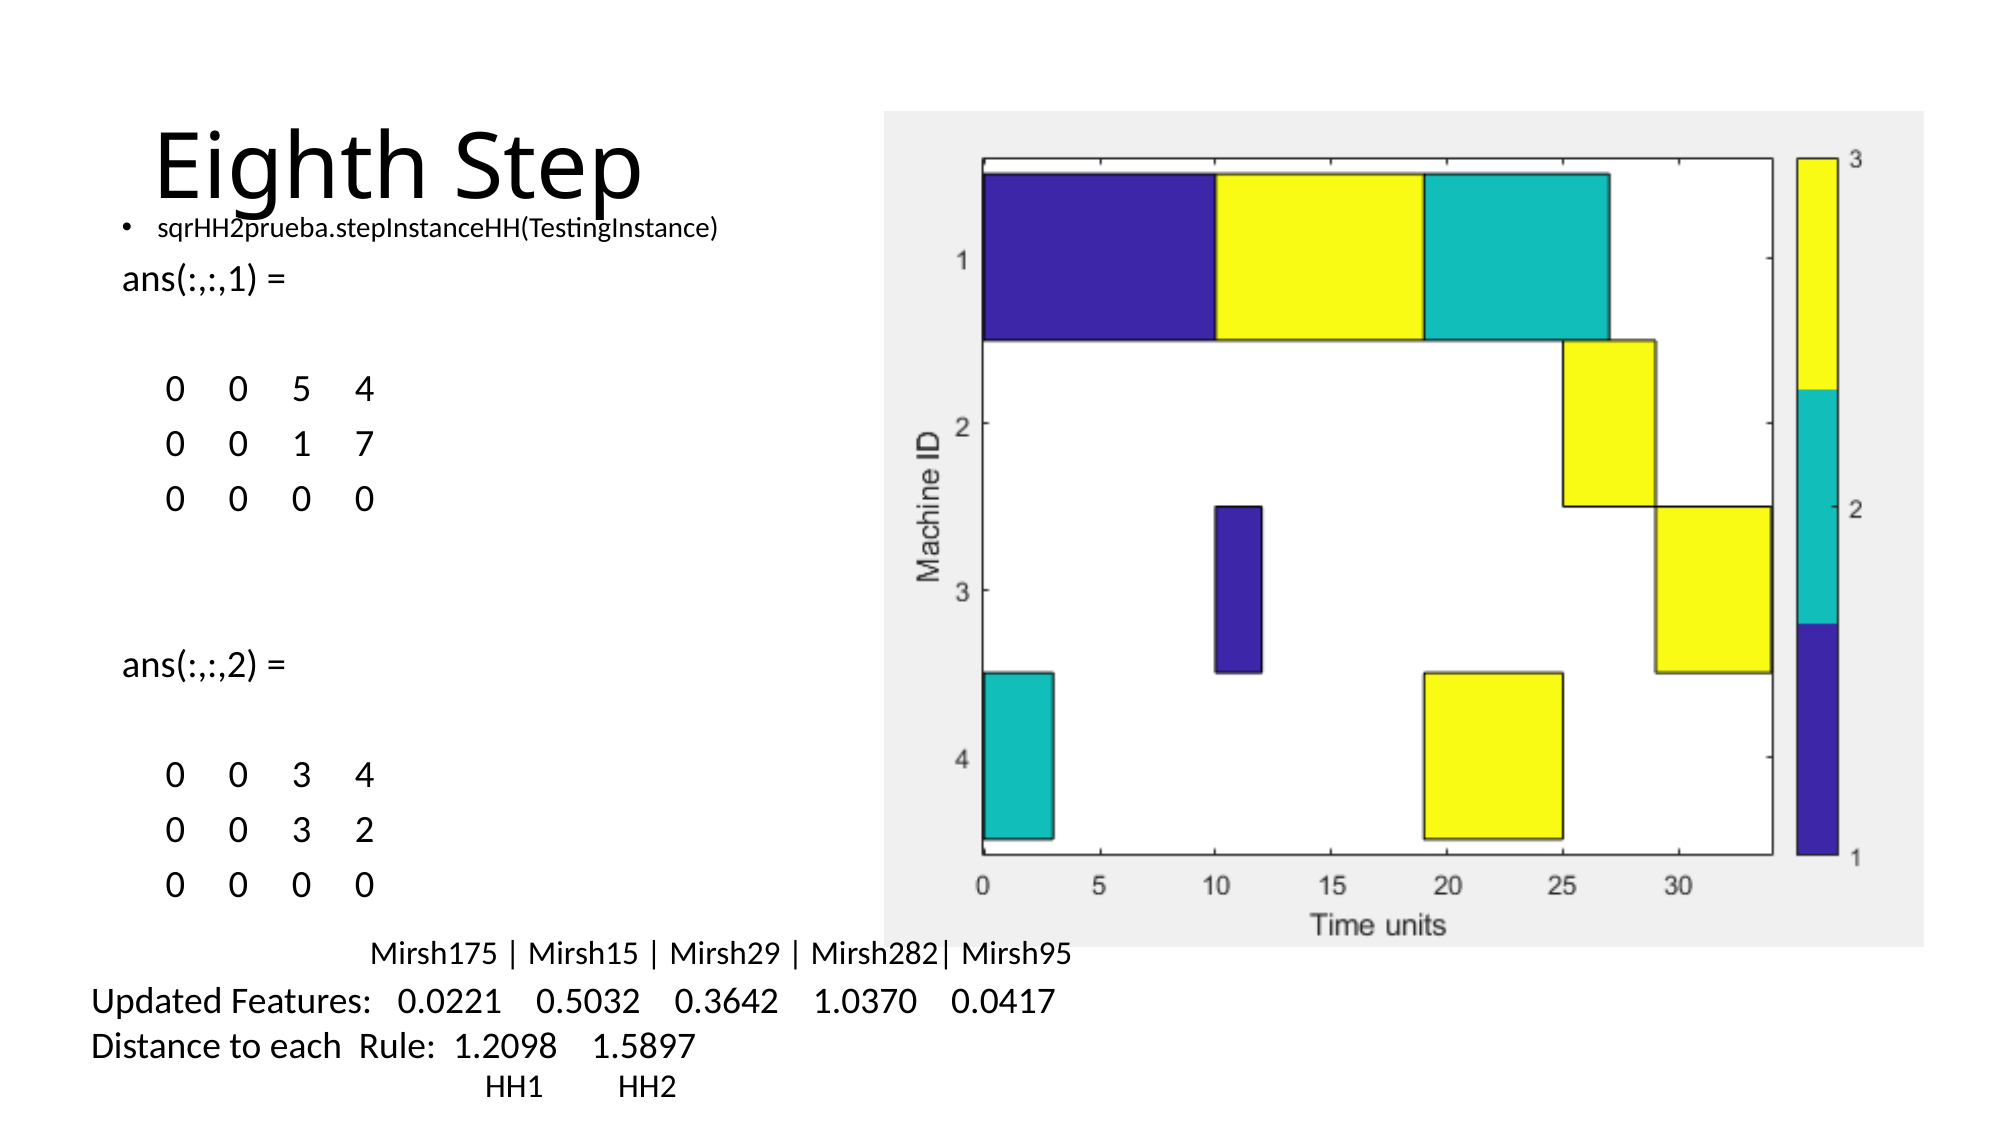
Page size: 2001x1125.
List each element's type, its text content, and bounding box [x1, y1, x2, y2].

text_box Updated Features: 0.0221 0.5032 0.3642 1.0370 0.0417 Distance to each Rule: 1.2098 1.5897 [76, 968, 1863, 1118]
title Eighth Step [137, 59, 1863, 205]
picture [884, 111, 1924, 947]
list sqrHH2prueba.stepInstanceHH(TestingInstance) ans(:,:,1) = 0 0 5 4 0 0 1 7 0 0 0 0 ans(:,:,2) = 0 0 3 4 0 0 3 2 0 0 0 0 [106, 205, 884, 920]
text_box Mirsh175 | Mirsh15 | Mirsh29 | Mirsh282| Mirsh95 [355, 923, 1219, 979]
text_box HH1 HH2 [470, 1057, 695, 1112]
